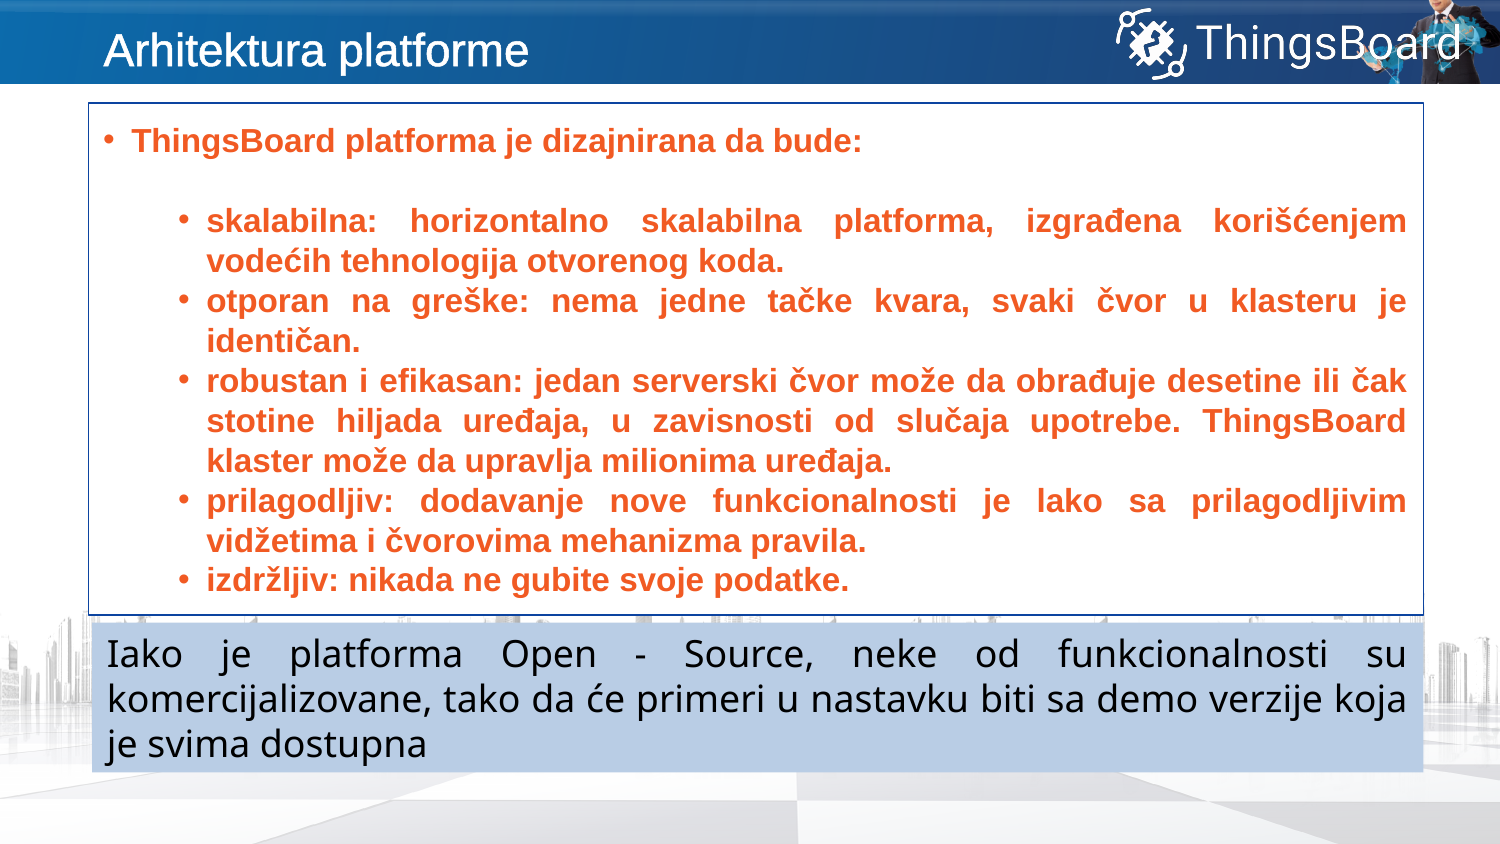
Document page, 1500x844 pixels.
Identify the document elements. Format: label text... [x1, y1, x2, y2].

picture [0, 547, 1500, 844]
picture [1115, 0, 1500, 84]
title Arhitektura platforme [88, 12, 1112, 84]
text_box ThingsBoard platforma je dizajnirana da bude: skalabilna: horizontalno skalabilna platforma, izgrađena korišćenjem vodećih tehnologija otvorenog koda. otporan na greške: nema jedne tačke kvara, svaki čvor u klasteru je identičan. robustan i efikasan: jedan serverski čvor može da obrađuje desetine ili čak stotine hiljada uređaja, u zavisnosti od slučaja upotrebe. ThingsBoard klaster može da upravlja milionima uređaja. prilagodljiv: dodavanje nove funkcionalnosti je lako sa prilagodljivim vidžetima i čvorovima mehanizma pravila. izdržljiv: nikada ne gubite svoje podatke. [86, 101, 1426, 545]
